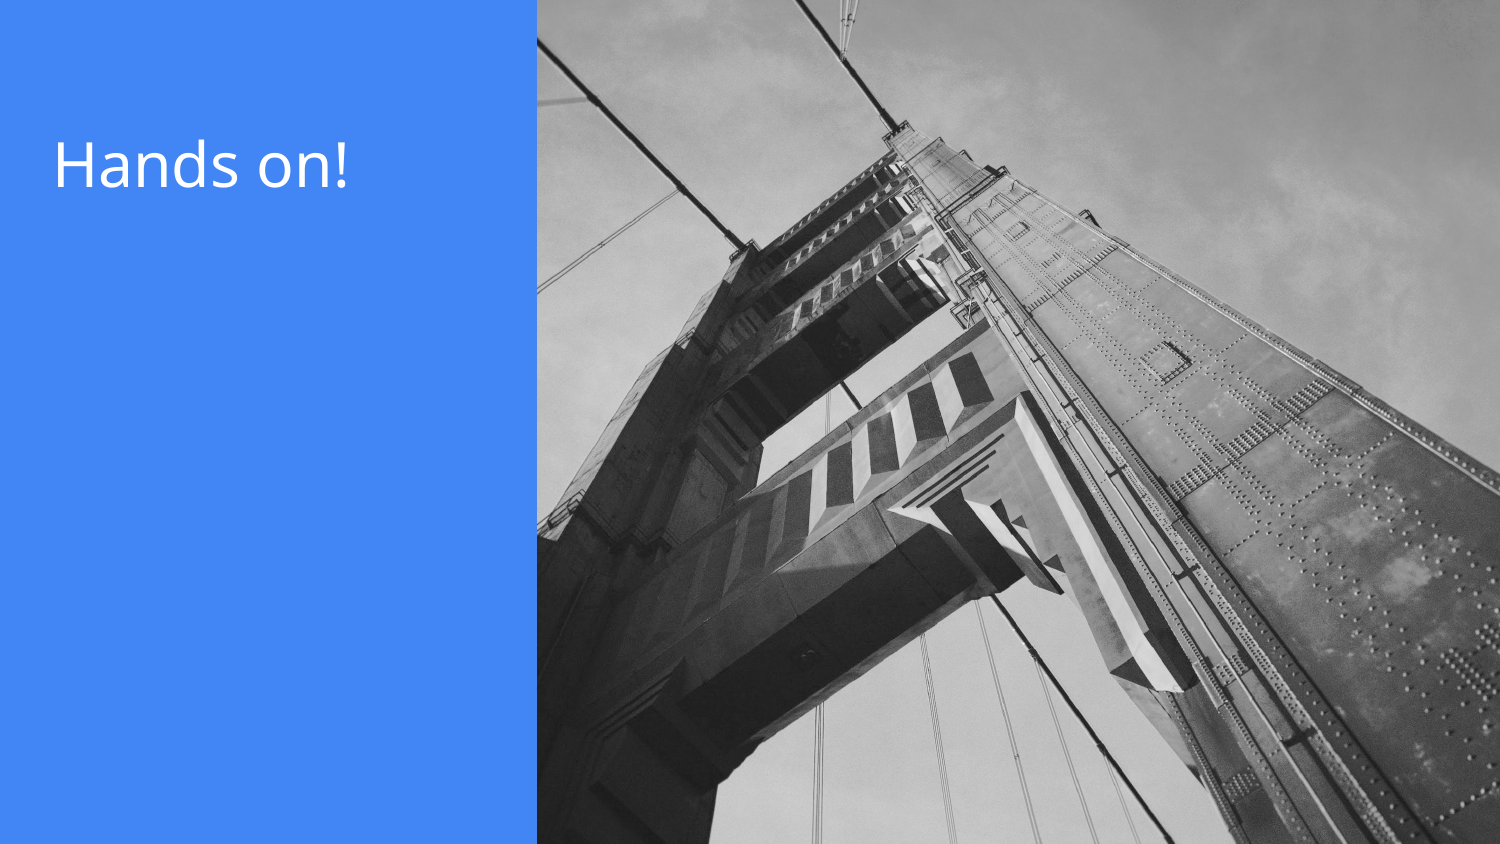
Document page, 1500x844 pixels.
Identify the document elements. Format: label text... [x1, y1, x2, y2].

title Hands on! [37, 58, 498, 216]
picture [536, 0, 1500, 844]
